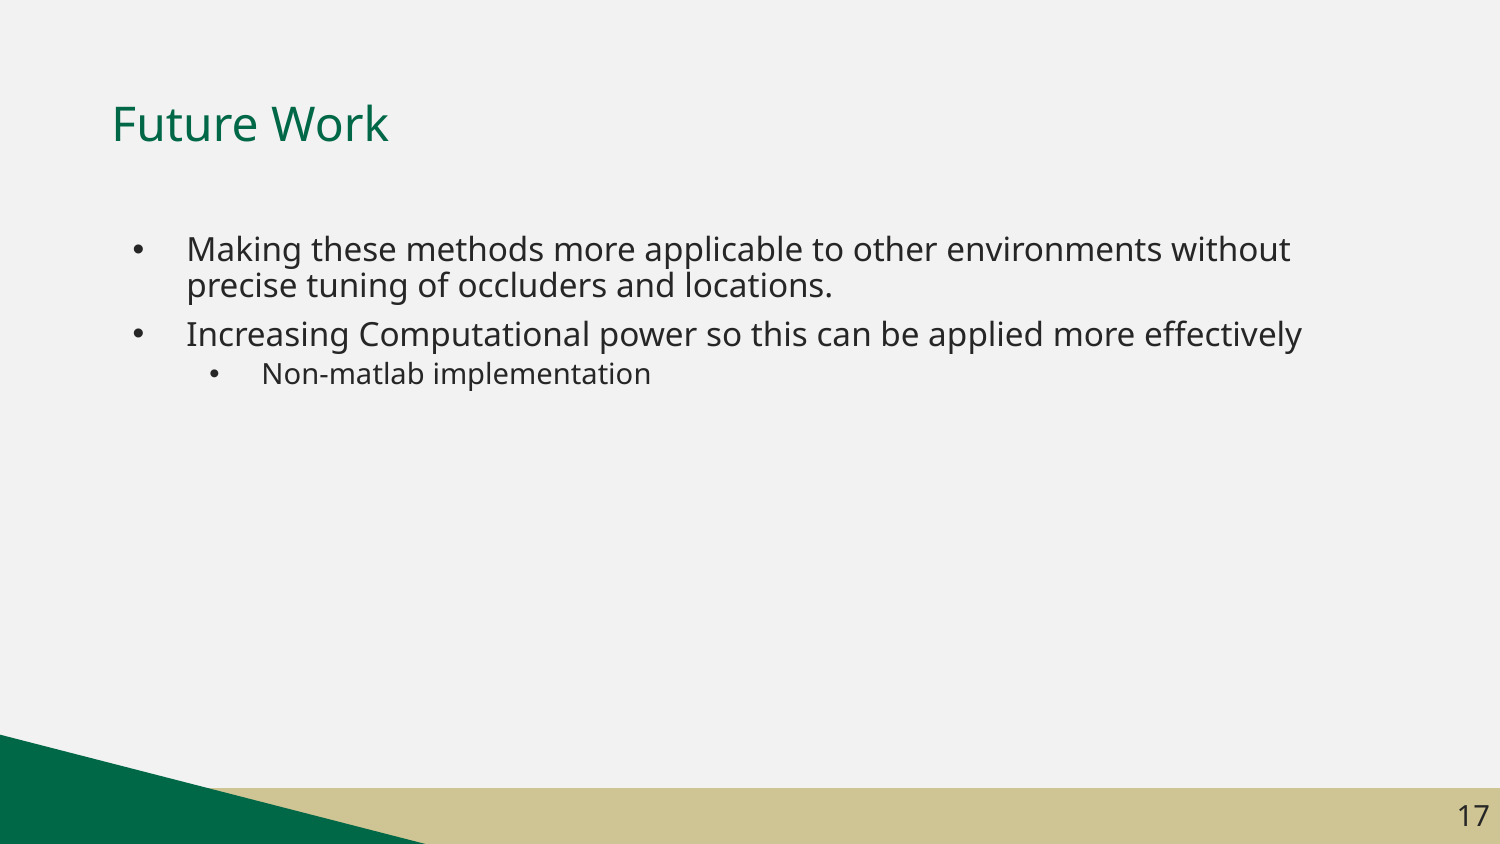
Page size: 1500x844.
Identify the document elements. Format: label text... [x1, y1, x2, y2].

title Future Work [103, 44, 1234, 208]
list Making these methods more applicable to other environments without precise tuning of occluders and locations. Increasing Computational power so this can be applied more effectively Non-matlab implementation [103, 224, 1397, 757]
